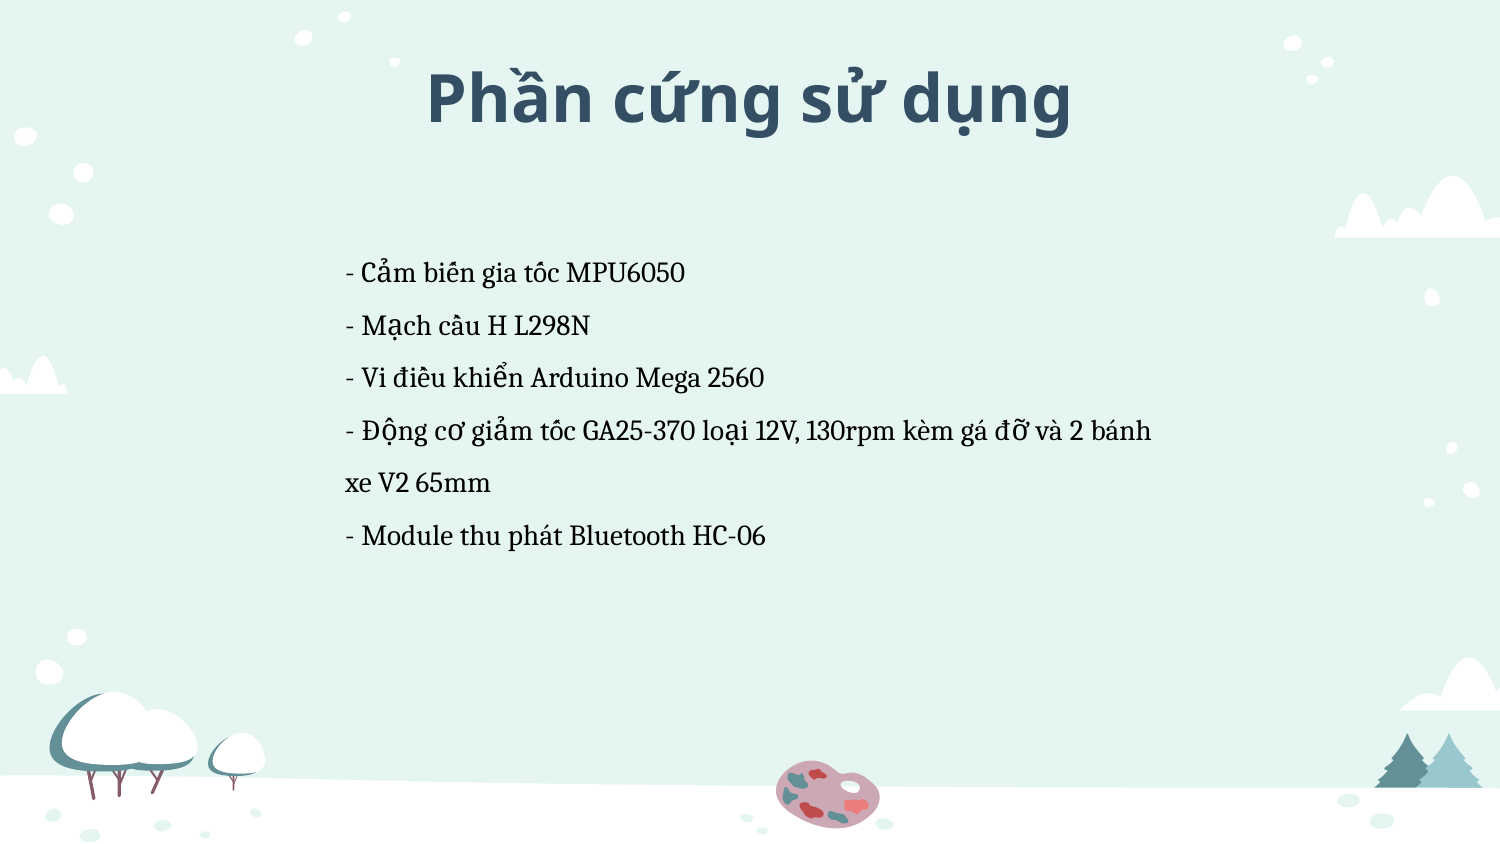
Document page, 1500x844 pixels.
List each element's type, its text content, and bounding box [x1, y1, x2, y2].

text_box - Cảm biến gia tốc MPU6050 - Mạch cầu H L298N - Vi điều khiển Arduino Mega 2560 - Động cơ giảm tốc GA25-370 loại 12V, 130rpm kèm gá đỡ và 2 bánh xe V2 65mm - Module thu phát Bluetooth HC-06 [330, 228, 1168, 559]
title Phần cứng sử dụng [118, 38, 1382, 154]
